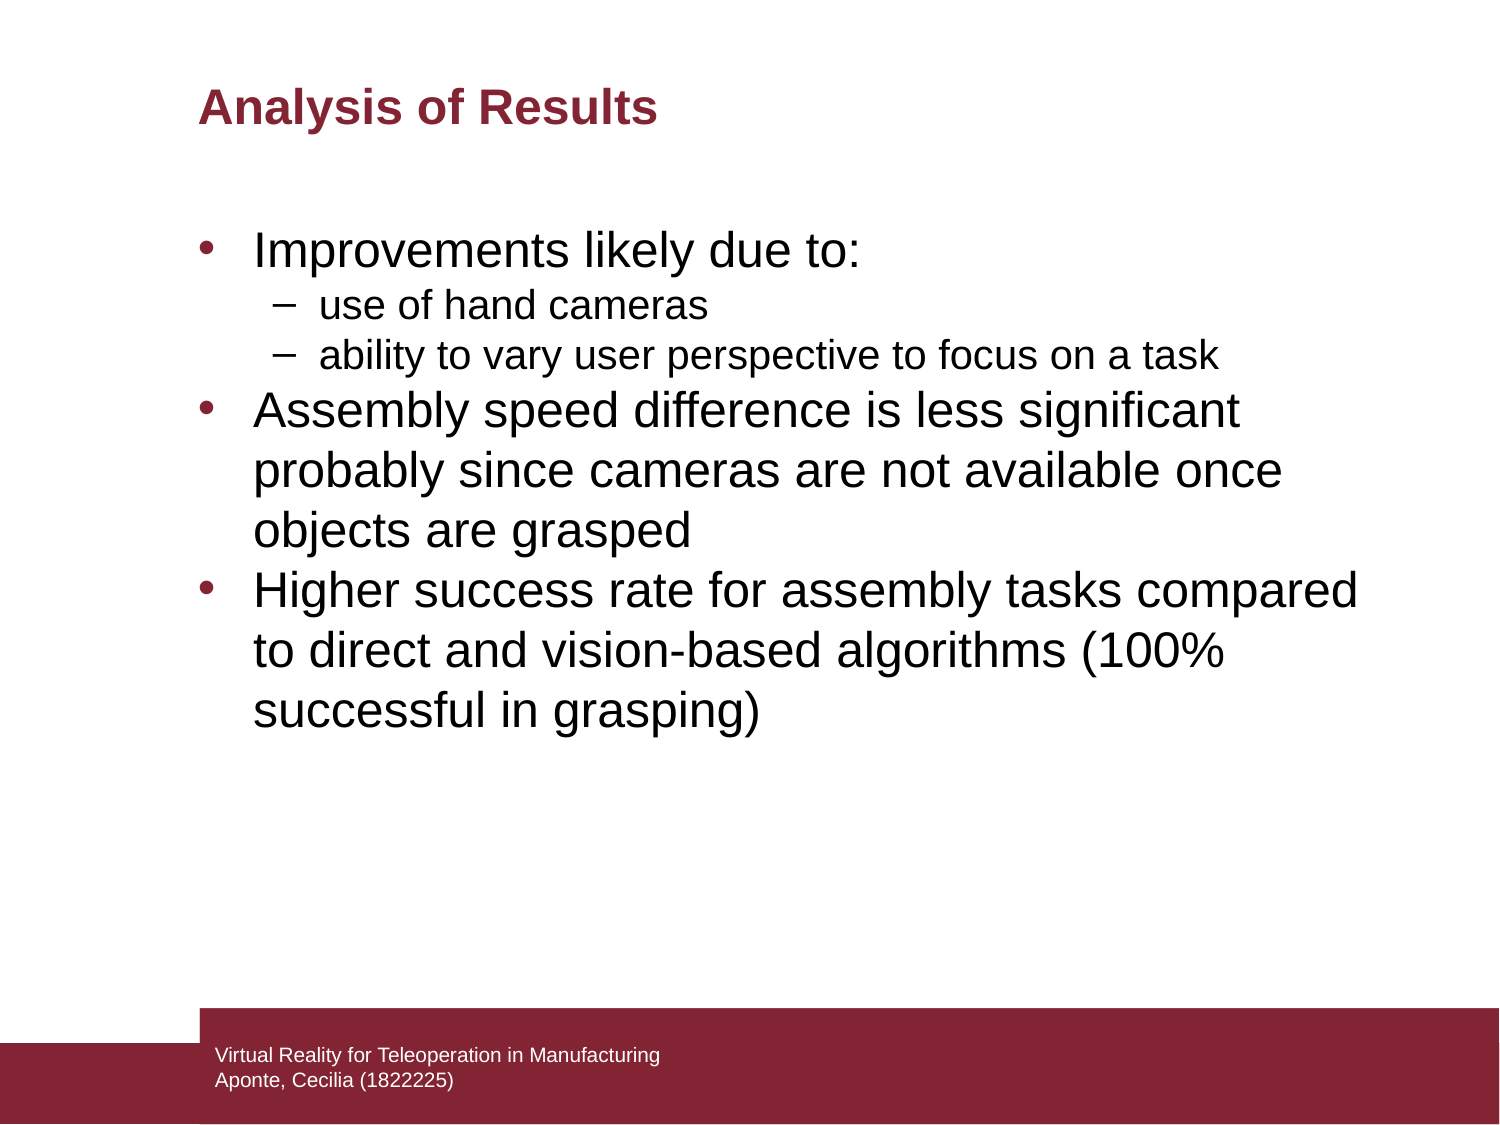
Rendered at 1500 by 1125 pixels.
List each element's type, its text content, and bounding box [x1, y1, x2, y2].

text_box Improvements likely due to: use of hand cameras ability to vary user perspective to focus on a task Assembly speed difference is less significant probably since cameras are not available once objects are grasped Higher success rate for assembly tasks compared to direct and vision-based algorithms (100% successful in grasping) [183, 209, 1423, 1043]
text_box Virtual Reality for Teleoperation in Manufacturing Aponte, Cecilia (1822225) [199, 1008, 1499, 1125]
text_box Analysis of Results [183, 67, 1423, 150]
text_box [0, 1043, 199, 1124]
